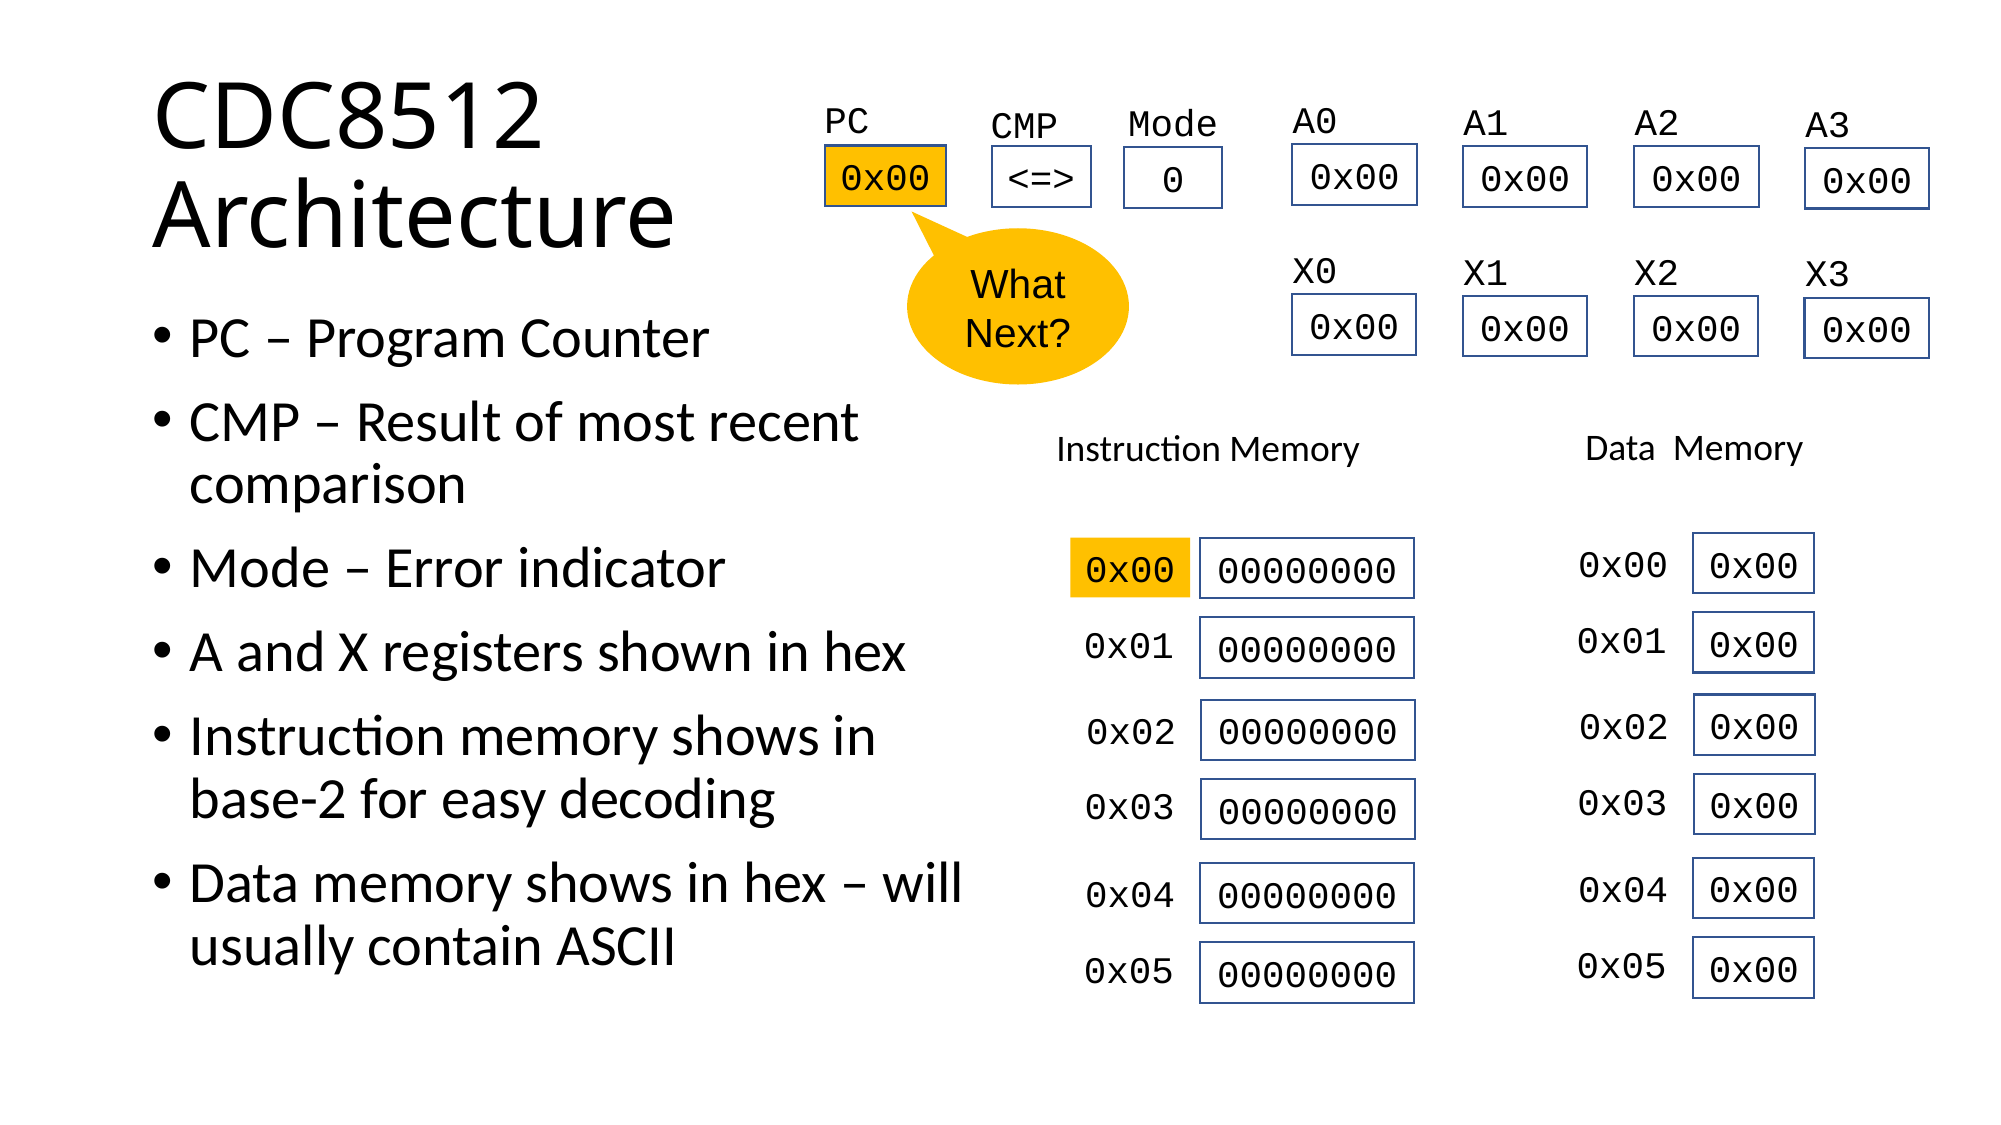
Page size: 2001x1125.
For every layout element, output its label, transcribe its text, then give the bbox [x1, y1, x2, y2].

text_box 0x00 [824, 144, 947, 207]
text_box 0x00 [1692, 936, 1815, 999]
text_box 0x00 [1692, 532, 1815, 594]
text_box 00000000 [1199, 941, 1415, 1004]
text_box A1 [1448, 90, 1524, 151]
text_box 0x02 [1564, 694, 1684, 755]
text_box Data Memory [1570, 415, 1819, 476]
text_box Mode [1113, 91, 1234, 152]
text_box 0x05 [1068, 938, 1189, 999]
text_box 0x01 [1068, 613, 1189, 674]
text_box 0x00 [1693, 693, 1816, 756]
text_box 0x01 [1561, 608, 1682, 669]
text_box <=> [991, 154, 1092, 208]
text_box 0 [1123, 152, 1223, 209]
text_box 00000000 [1199, 862, 1415, 924]
text_box 0x00 [1563, 532, 1684, 593]
text_box X1 [1448, 240, 1523, 300]
text_box 0x05 [1561, 933, 1682, 994]
title CDC8512 Architecture [137, 59, 781, 278]
text_box 0x00 [1804, 147, 1930, 210]
text_box 0x04 [1563, 857, 1684, 918]
text_box 0x00 [1462, 145, 1588, 208]
text_box 0x03 [1069, 775, 1190, 835]
text_box A0 [1277, 88, 1353, 149]
text_box 0x00 [1462, 295, 1588, 357]
text_box 0x00 [1633, 295, 1759, 357]
text_box 0x00 [1693, 773, 1816, 835]
text_box CMP [975, 93, 1102, 154]
text_box 0x00 [1692, 857, 1815, 919]
text_box 0x02 [1071, 699, 1191, 760]
text_box 0x00 [1633, 145, 1760, 208]
list PC – Program Counter CMP – Result of most recent comparison Mode – Error indicator A and X registers shown in hex Instruction memory shows in base-2 for easy decoding Data memory shows in hex – will usually contain ASCII [137, 299, 1029, 1014]
text_box PC [809, 88, 885, 149]
text_box 0x00 [1692, 611, 1815, 674]
text_box 00000000 [1200, 699, 1416, 761]
text_box 0x00 [1070, 537, 1191, 598]
text_box 0x00 [1291, 143, 1418, 206]
text_box 0x00 [1803, 297, 1930, 359]
text_box 0x00 [1291, 293, 1417, 356]
text_box A3 [1790, 92, 1866, 153]
text_box 0x04 [1070, 862, 1191, 923]
text_box A2 [1619, 90, 1695, 151]
text_box 00000000 [1199, 537, 1415, 599]
text_box Instruction Memory [1041, 416, 1376, 477]
text_box X2 [1619, 240, 1695, 300]
text_box X3 [1790, 242, 1865, 302]
text_box What Next? [907, 211, 1129, 385]
text_box 00000000 [1199, 616, 1415, 679]
text_box 00000000 [1200, 778, 1416, 840]
text_box 0x03 [1562, 770, 1683, 830]
text_box X0 [1277, 238, 1353, 299]
